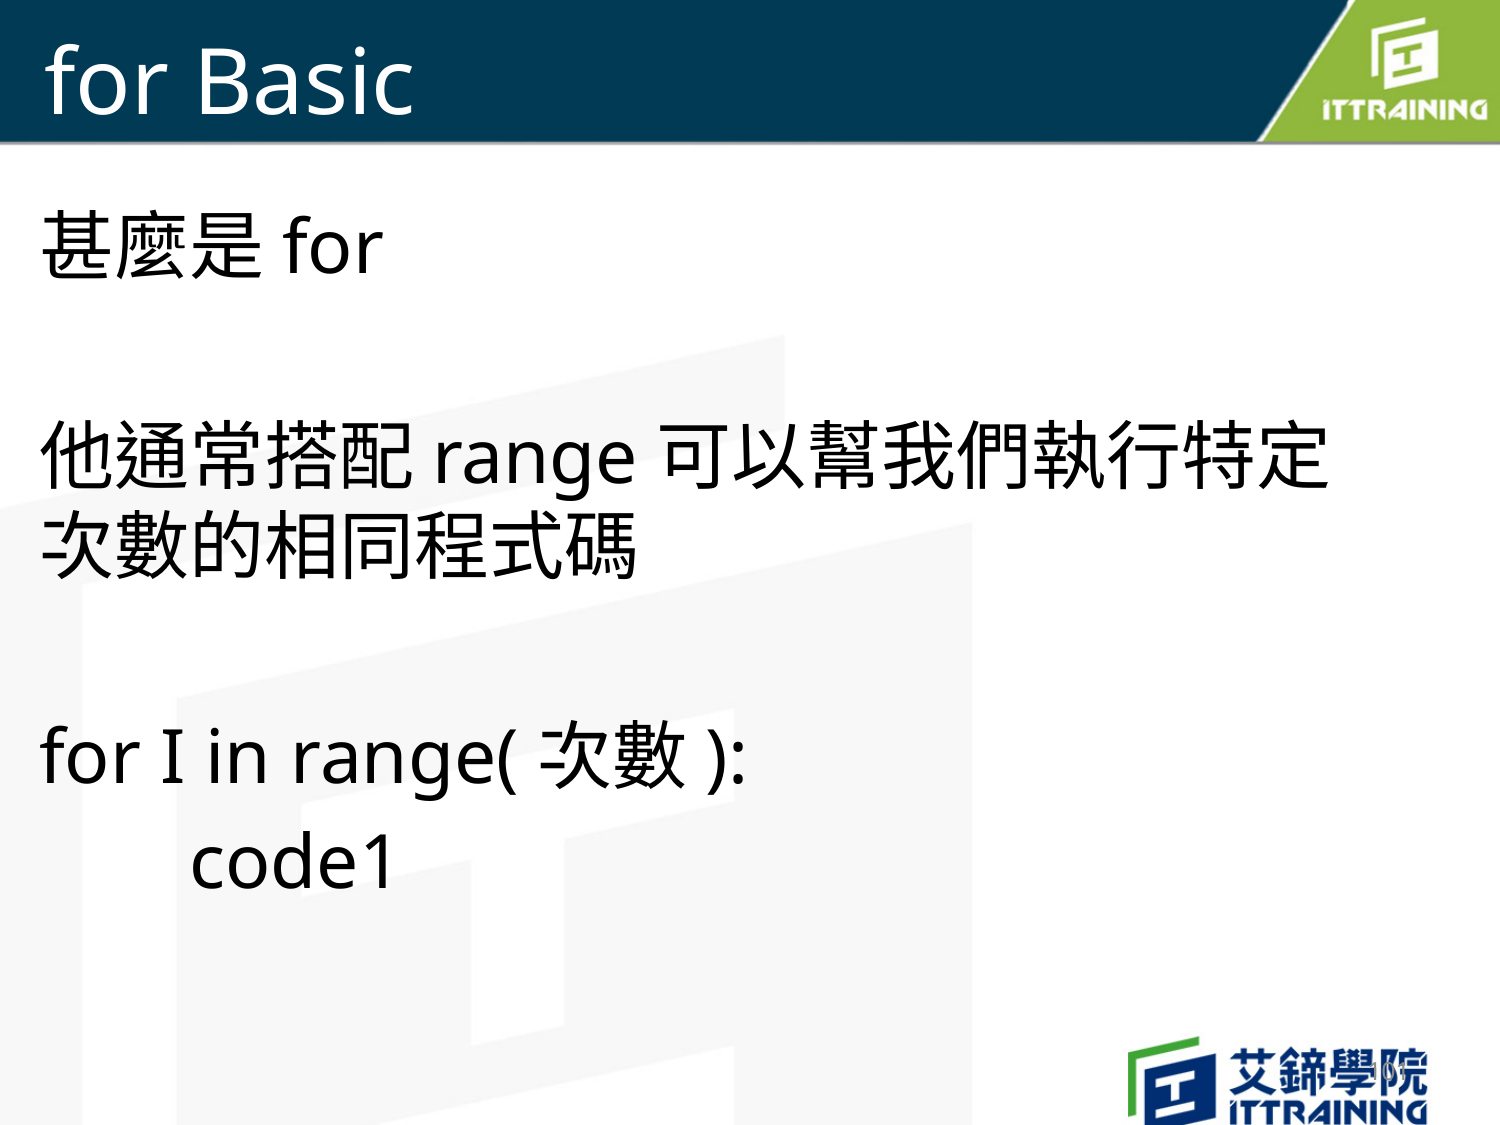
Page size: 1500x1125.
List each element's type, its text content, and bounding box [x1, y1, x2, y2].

list 甚麼是for 他通常搭配range可以幫我們執行特定次數的相同程式碼 for I in range(次數): code1 [24, 191, 1375, 934]
title for Basic [29, 0, 1380, 172]
picture [0, 0, 1500, 1125]
slide_number 101 [1074, 1042, 1425, 1103]
